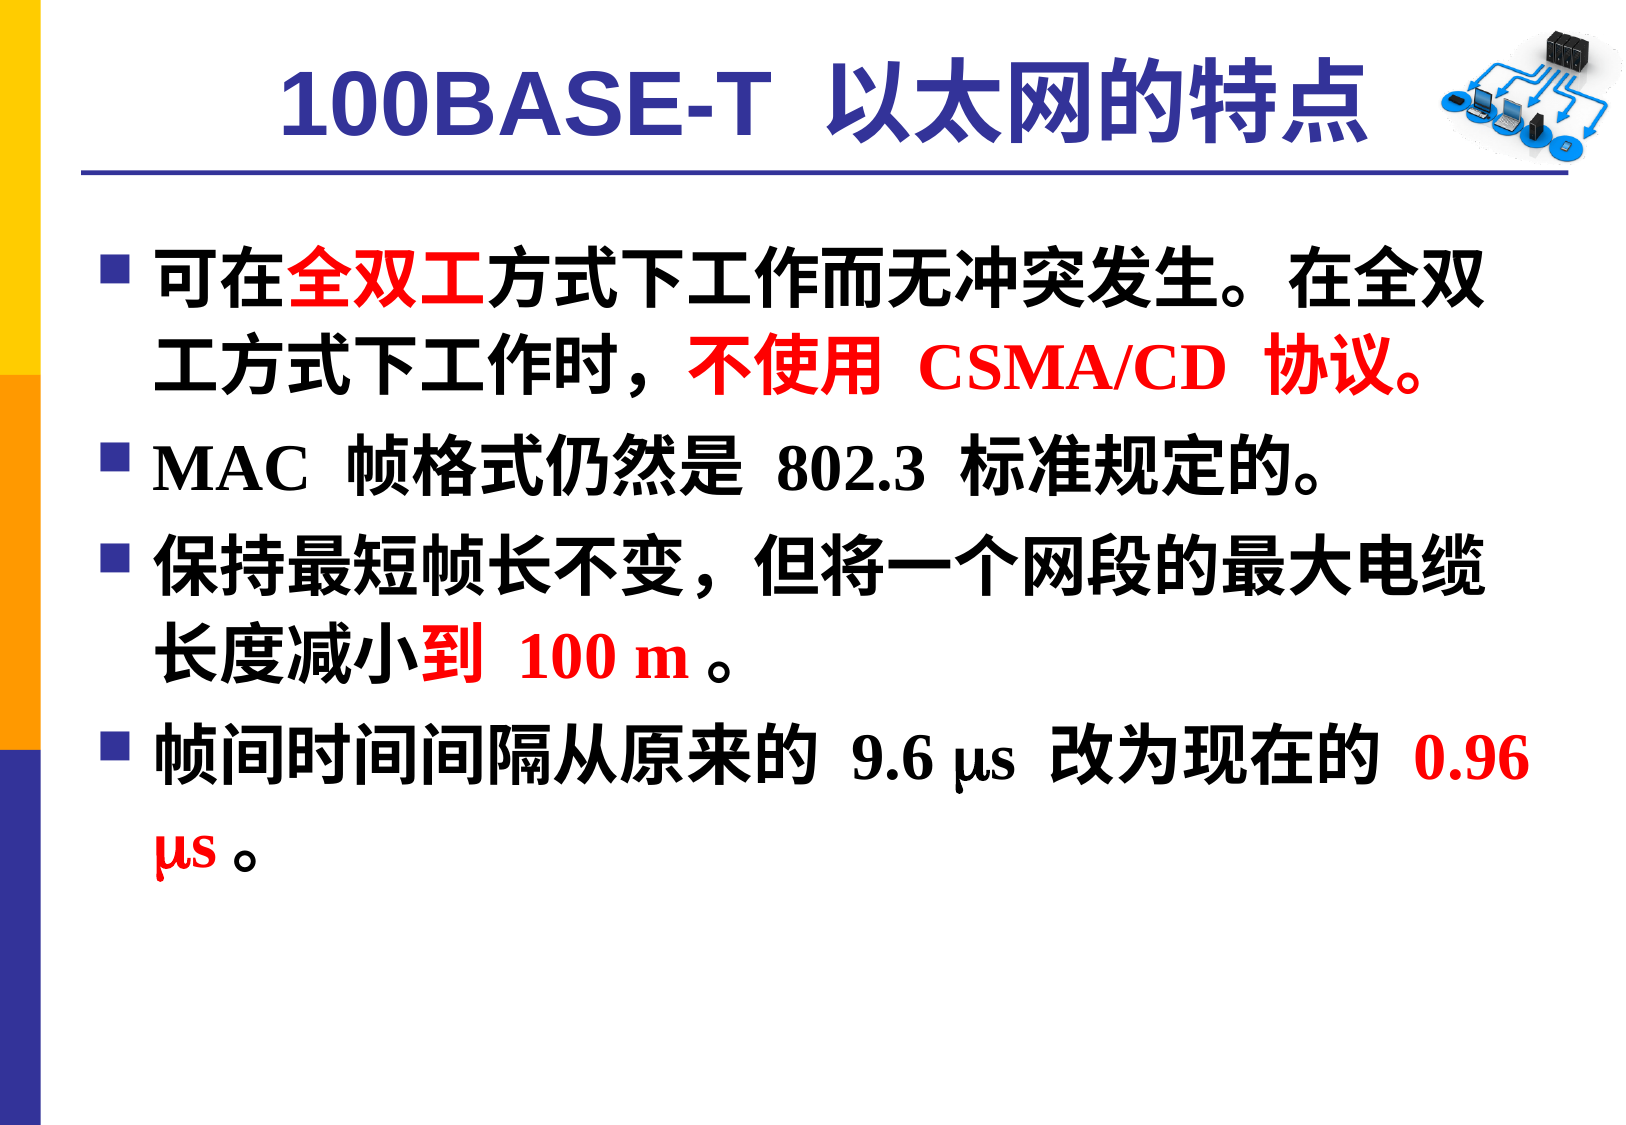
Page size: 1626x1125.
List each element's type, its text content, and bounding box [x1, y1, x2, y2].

list 可在全双工方式下工作而无冲突发生。在全双工方式下工作时，不使用 CSMA/CD 协议。 MAC 帧格式仍然是 802.3 标准规定的。 保持最短帧长不变，但将一个网段的最大电缆长度减小到 100 m。 帧间时间间隔从原来的 9.6 s 改为现在的 0.96 s。 [81, 219, 1569, 905]
title 100BASE-T 以太网的特点 [81, 30, 1569, 161]
picture [1438, 30, 1624, 165]
